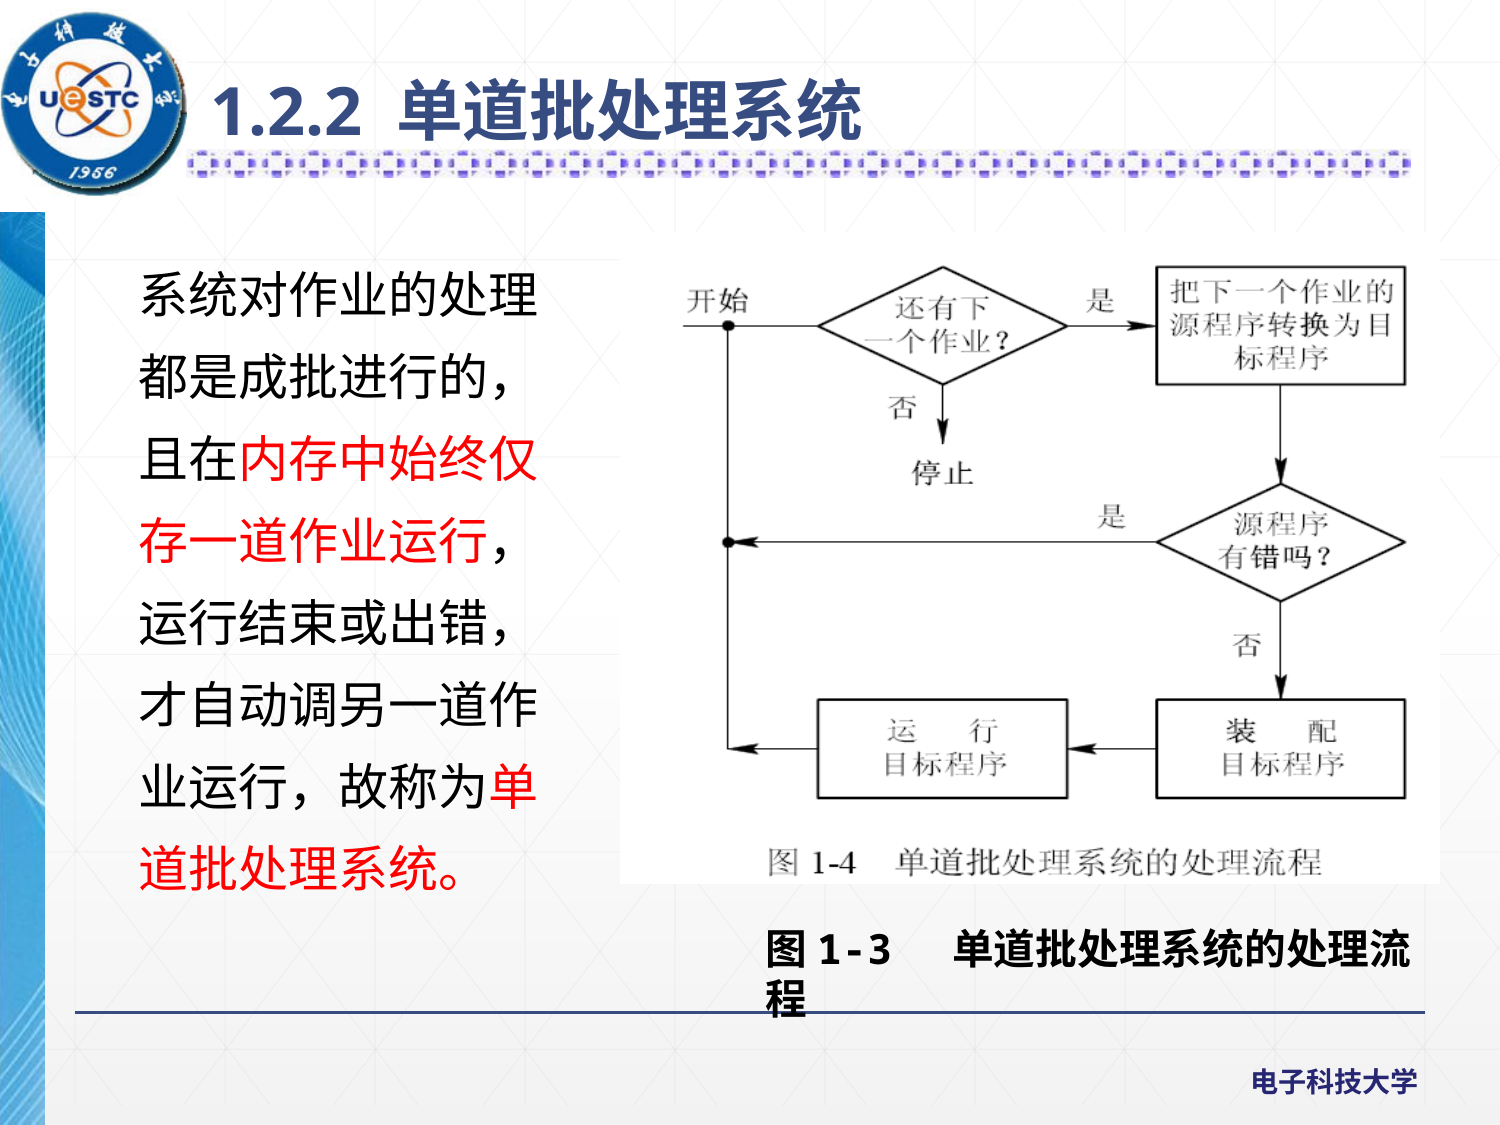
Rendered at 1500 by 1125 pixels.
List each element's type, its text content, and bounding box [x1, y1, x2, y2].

text_box 1.2.2 单道批处理系统 [182, 70, 1480, 190]
picture [0, 0, 187, 197]
picture [619, 231, 1440, 884]
text_box 系统对作业的处理 都是成批进行的， 且在内存中始终仅 存一道作业运行， 运行结束或出错， 才自动调另一道作 业运行，故称为单 道批处理系统。 [123, 262, 674, 1013]
picture [0, 212, 45, 1125]
text_box 图1-3 单道批处理系统的处理流程 [750, 915, 1440, 1030]
